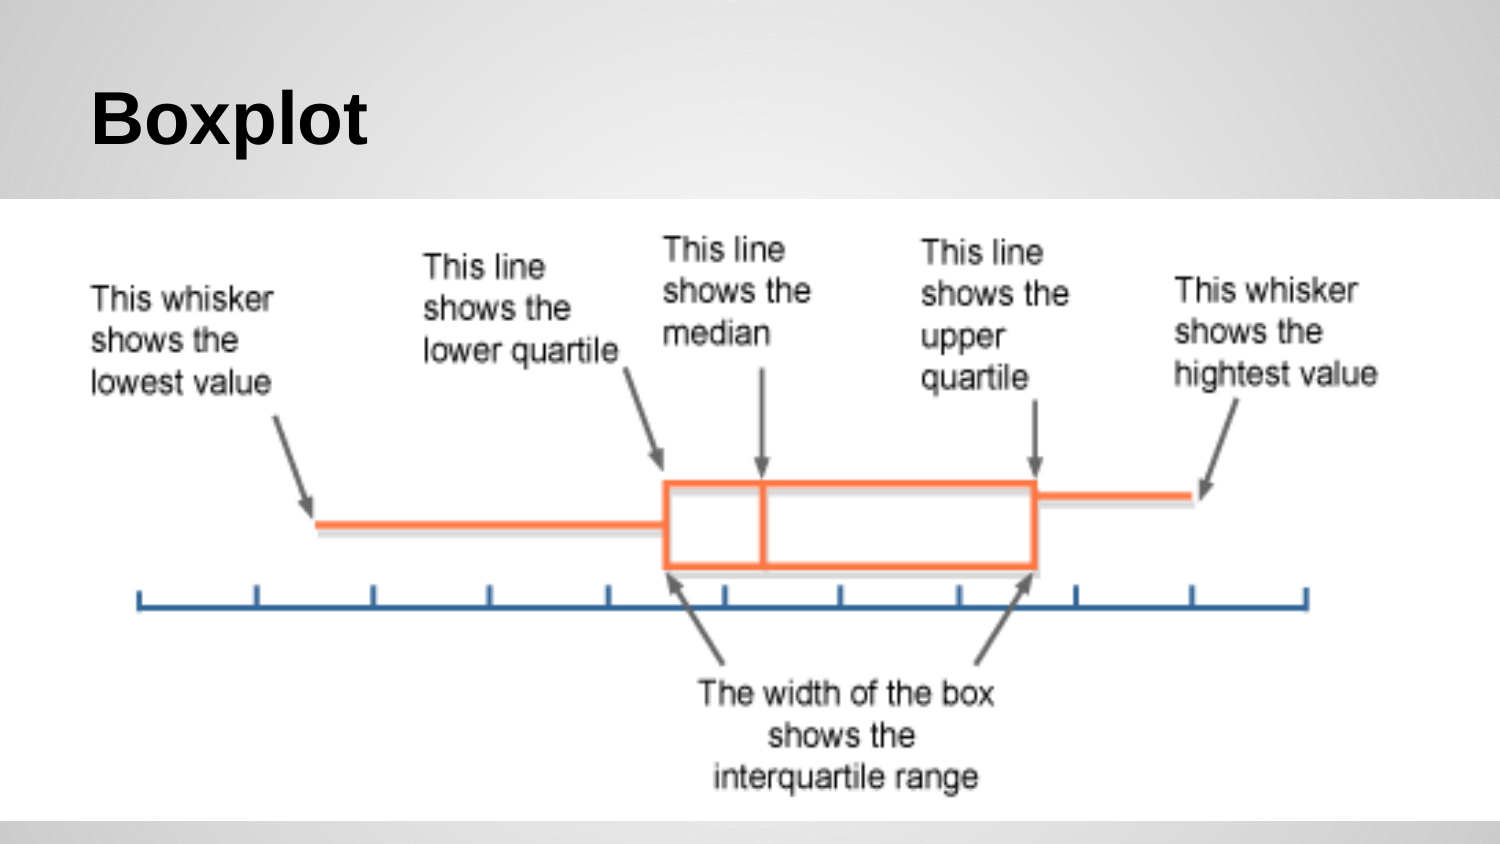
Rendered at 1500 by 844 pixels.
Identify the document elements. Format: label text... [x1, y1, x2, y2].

picture [0, 198, 1500, 822]
title Boxplot [75, 33, 1425, 175]
